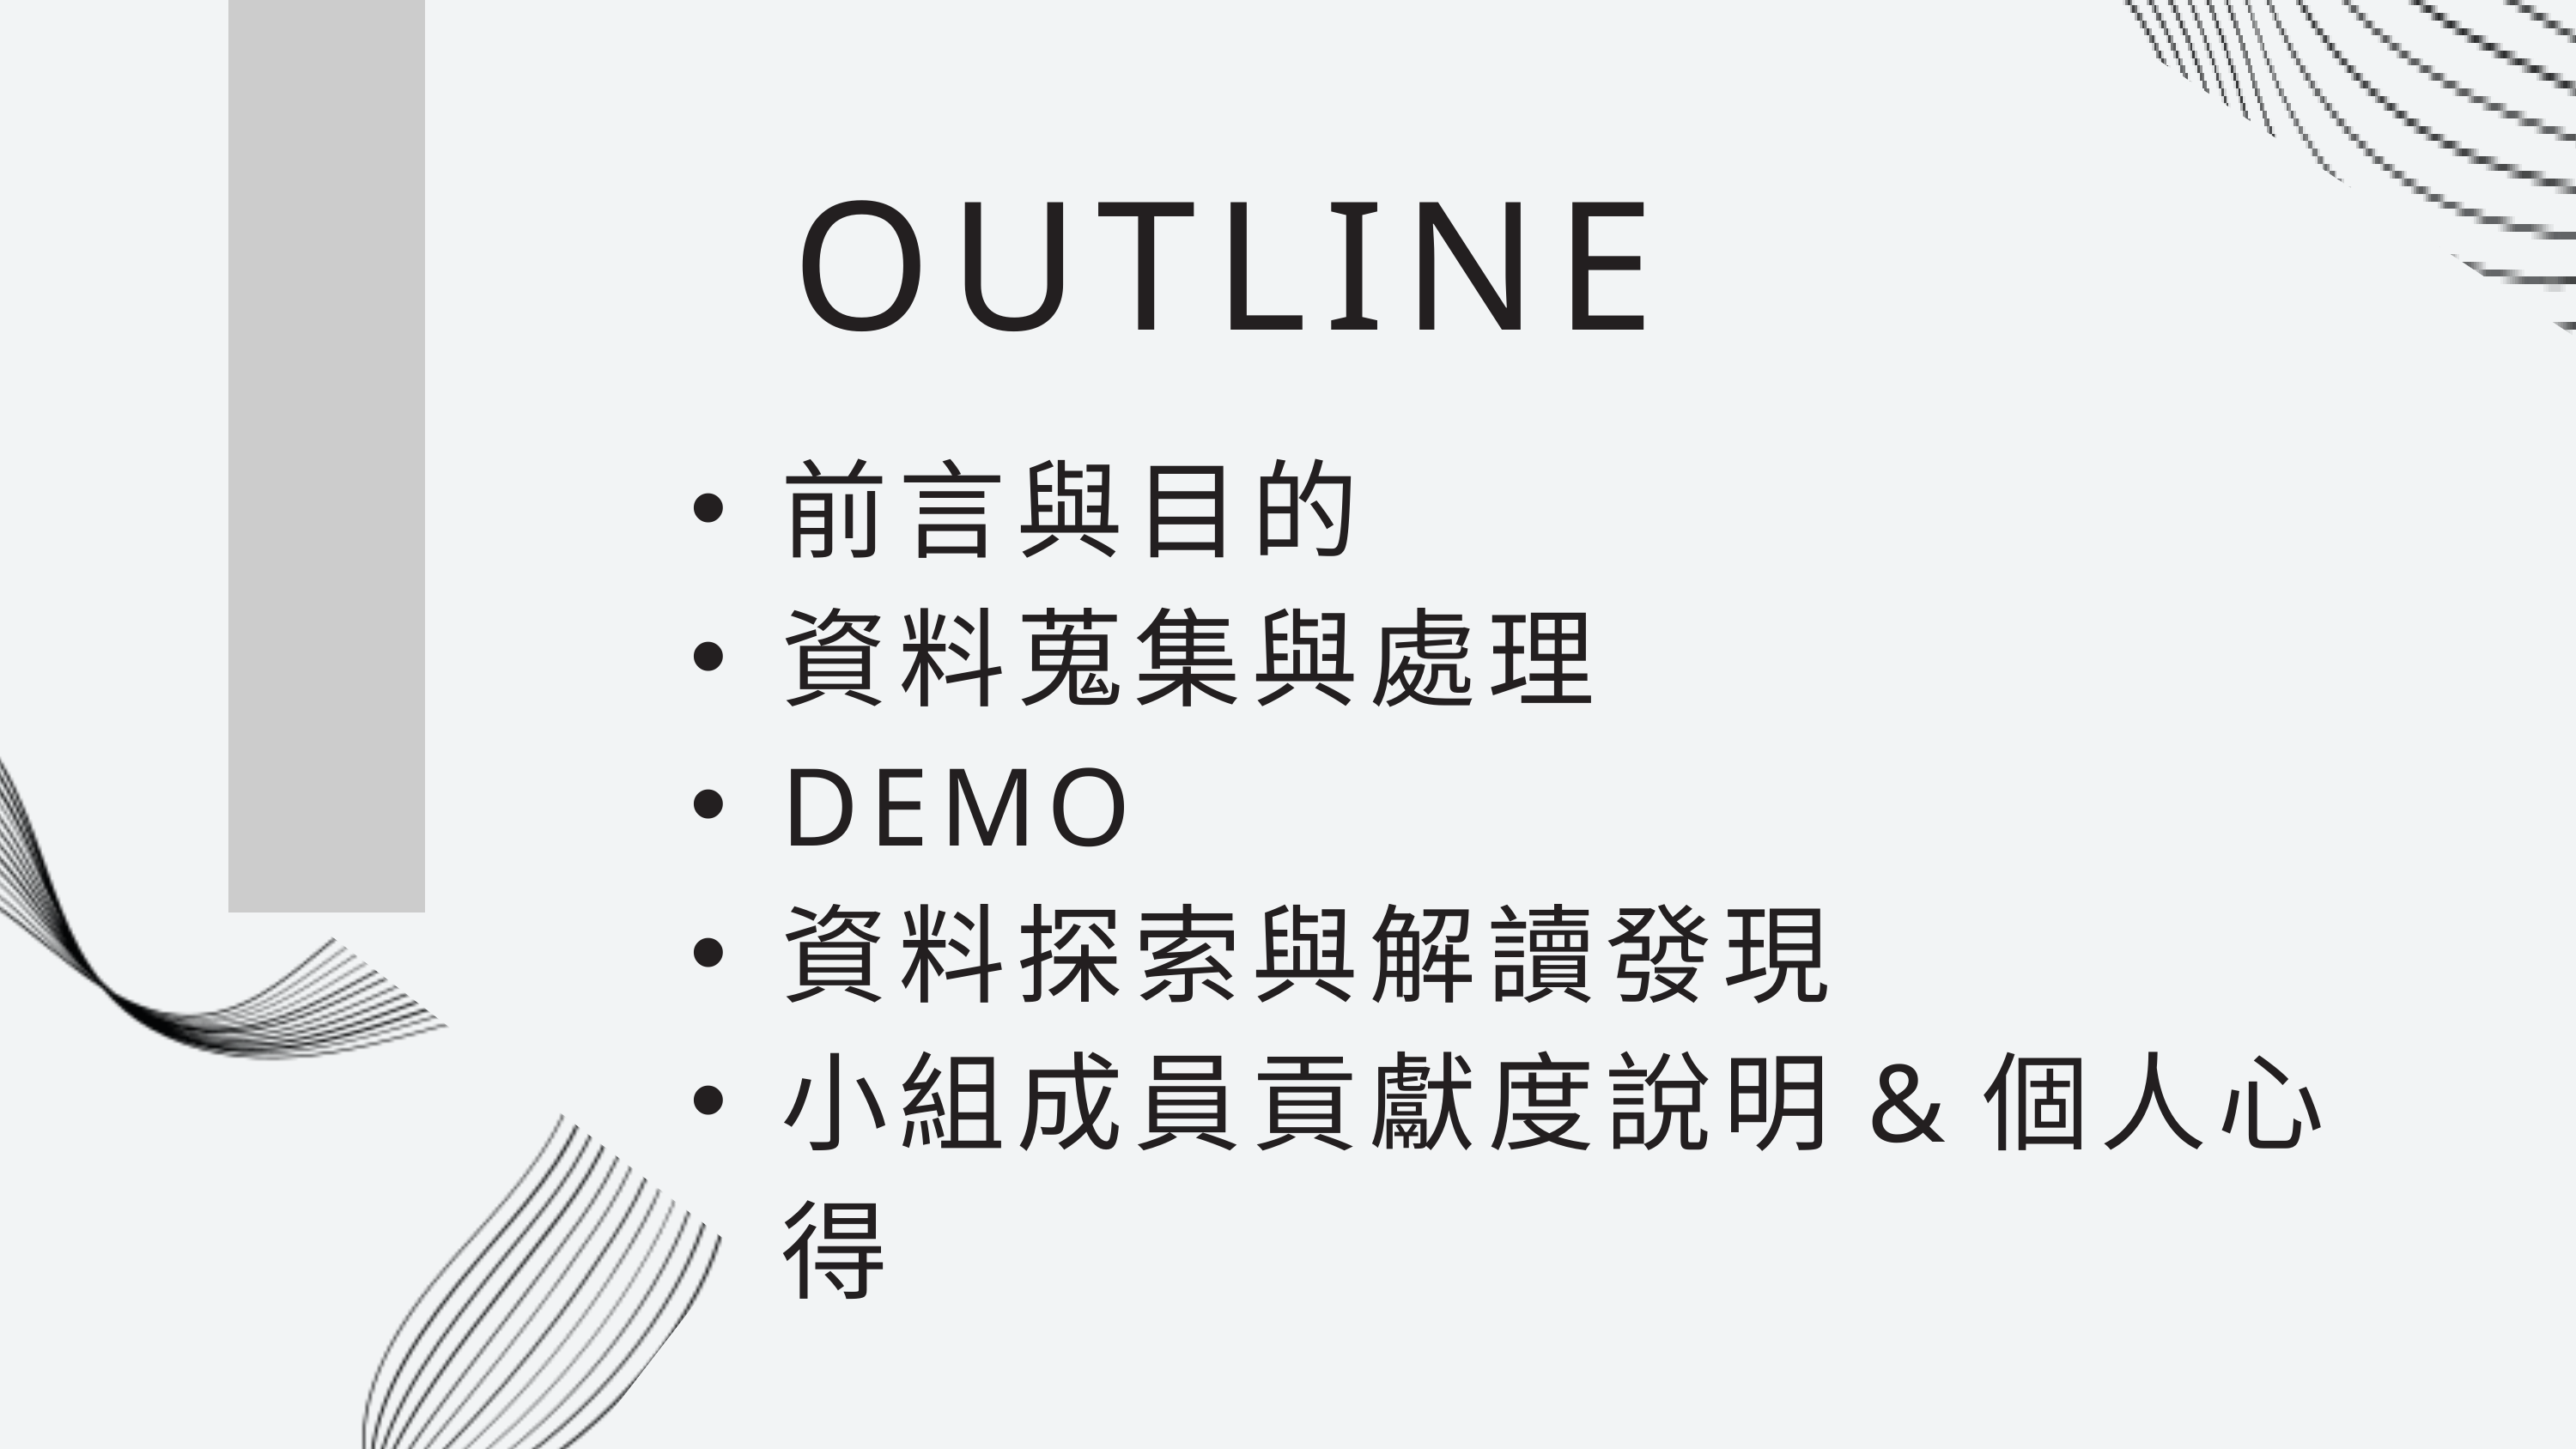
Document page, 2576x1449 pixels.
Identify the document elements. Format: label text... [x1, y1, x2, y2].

text_box OUTLINE [702, 118, 1747, 366]
text_box [0, 680, 690, 1449]
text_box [228, 0, 426, 913]
text_box 前言與目的 資料蒐集與處理 DEMO 資料探索與解讀發現 小組成員貢獻度說明&個人心得 [598, 423, 2432, 1312]
text_box [2068, 0, 2576, 338]
